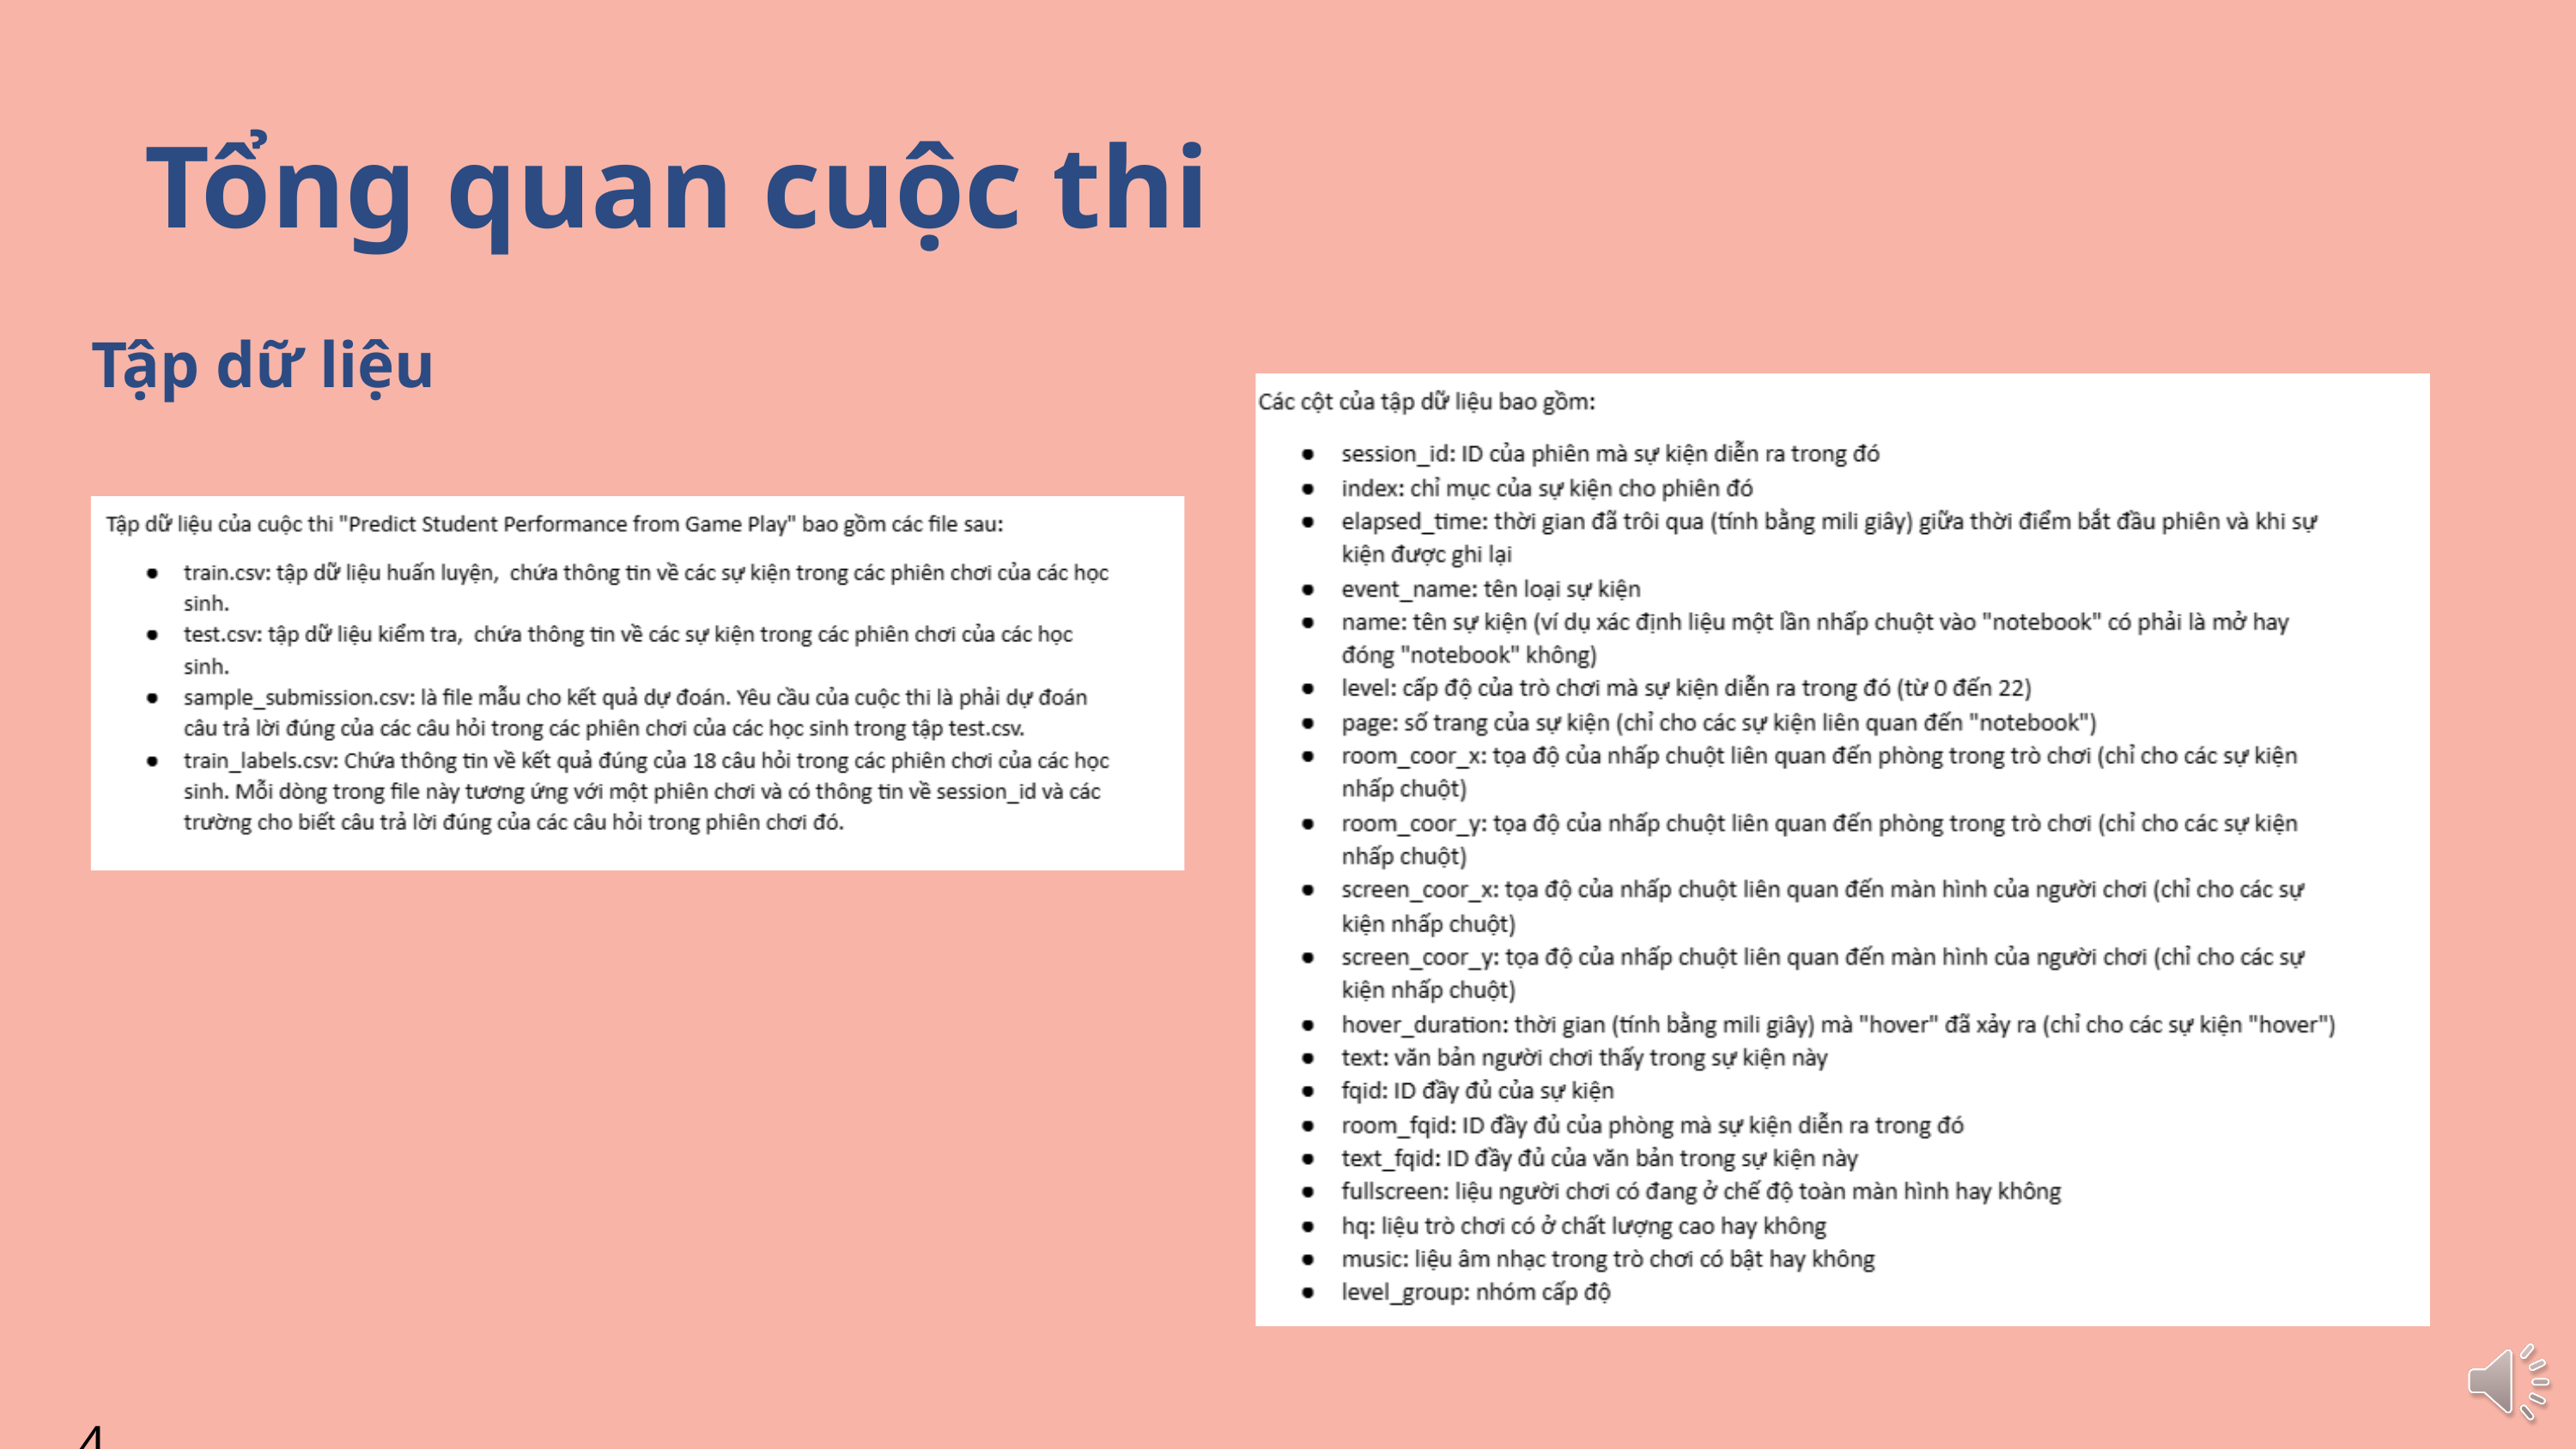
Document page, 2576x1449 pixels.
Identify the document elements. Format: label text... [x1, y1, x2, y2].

text_box [90, 496, 1185, 871]
text_box Tổng quan cuộc thi [21, 85, 1441, 251]
picture [2468, 1341, 2555, 1428]
text_box 4. [0, 1389, 198, 1449]
text_box [1255, 373, 2430, 1326]
text_box Tập dữ liệu [90, 289, 699, 400]
